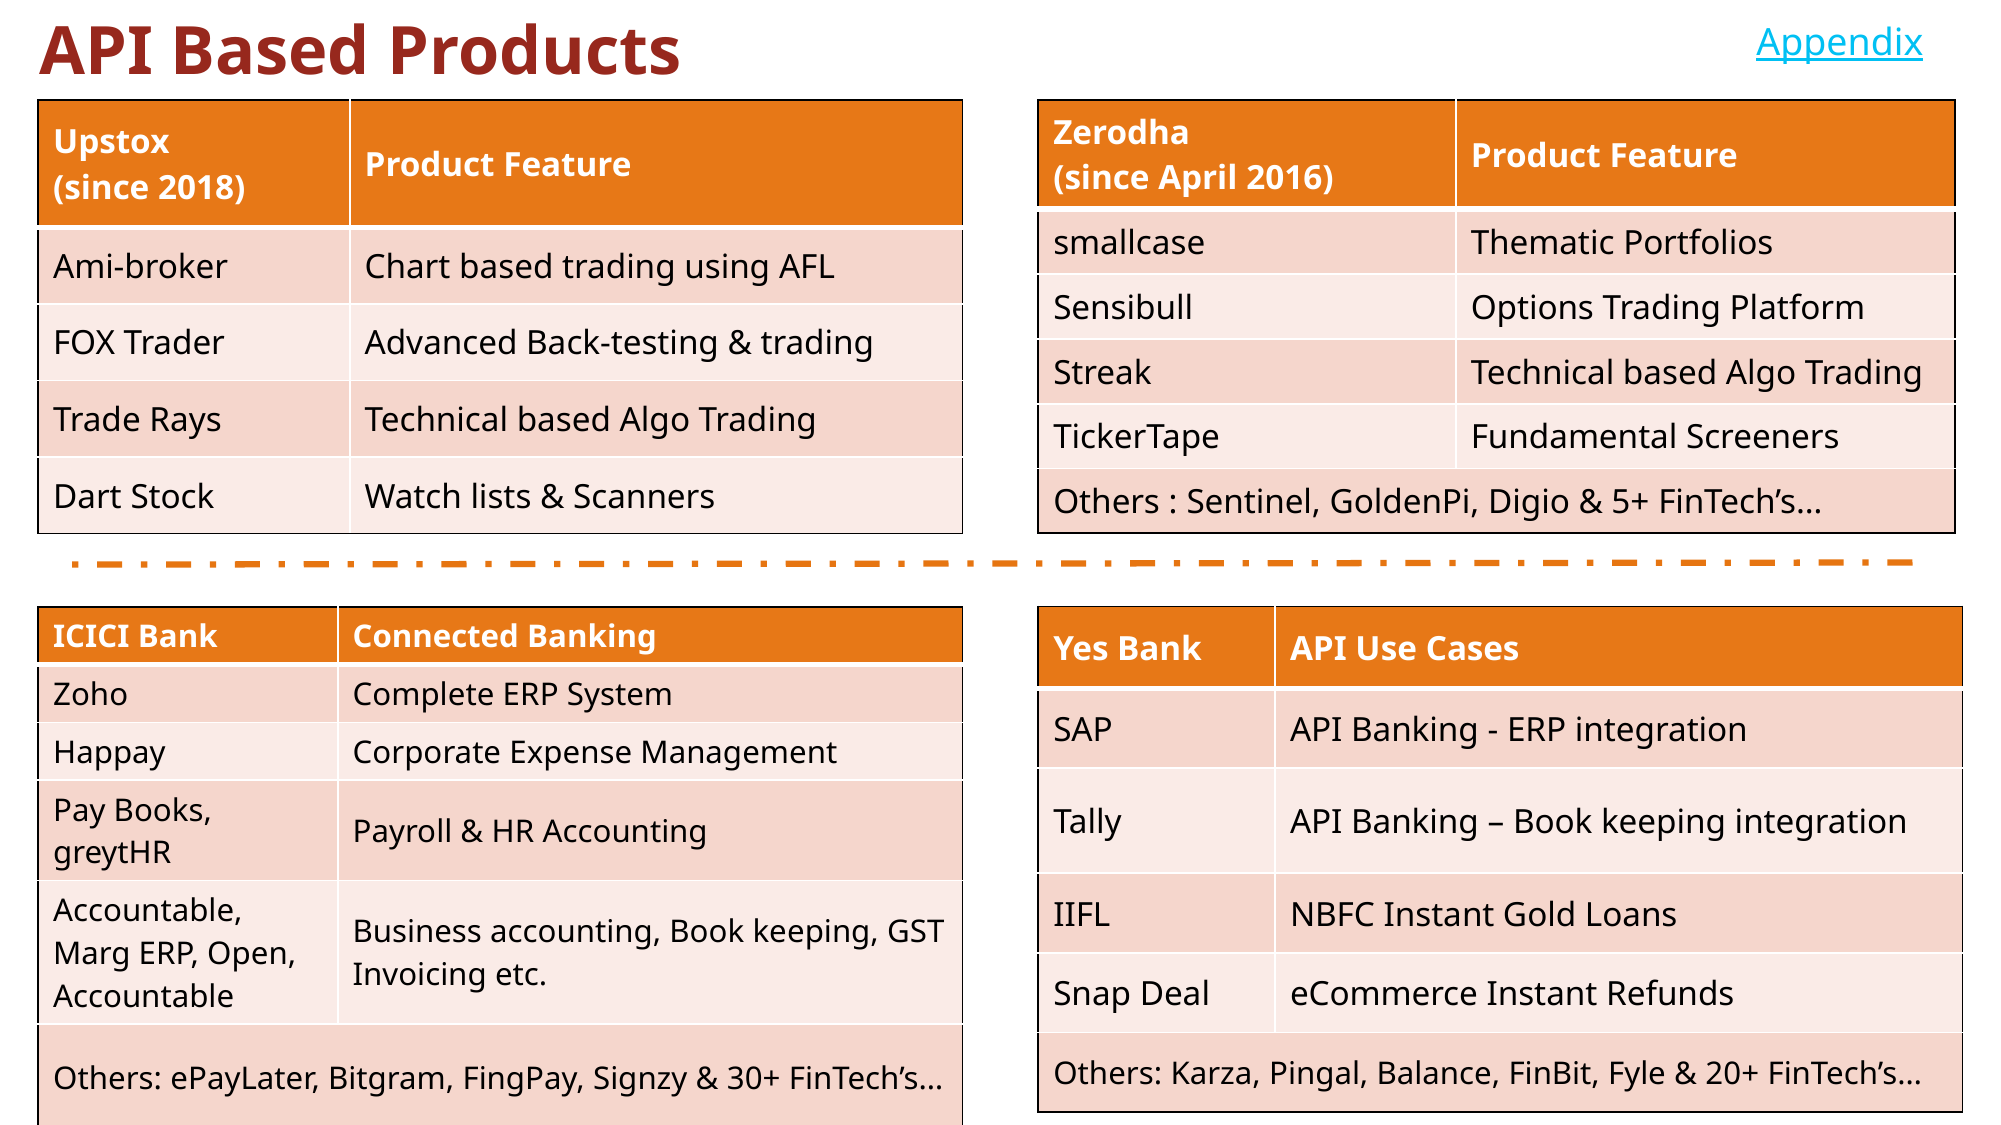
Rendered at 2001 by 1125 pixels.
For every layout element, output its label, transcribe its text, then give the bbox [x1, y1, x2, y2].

text_box Appendix [1741, 10, 1955, 77]
table_cell Happay [39, 723, 337, 779]
table_header Product Feature [1457, 101, 1954, 206]
table_cell Tally [1039, 769, 1274, 872]
table_cell Snap Deal [1039, 954, 1274, 1032]
table_cell Business accounting, Book keeping, GST Invoicing etc. [339, 881, 962, 1023]
table_cell eCommerce Instant Refunds [1276, 954, 1962, 1032]
table_cell Sensibull [1039, 275, 1455, 338]
table_cell Complete ERP System [339, 667, 962, 722]
table_cell Zoho [39, 667, 337, 722]
table_cell Fundamental Screeners [1457, 405, 1954, 468]
table_cell Streak [1039, 340, 1455, 403]
table_cell Accountable, Marg ERP, Open, Accountable [39, 881, 337, 1023]
table_cell Corporate Expense Management [339, 723, 962, 779]
table_cell IIFL [1039, 874, 1274, 952]
table_cell Pay Books, greytHR [39, 781, 337, 880]
table_cell NBFC Instant Gold Loans [1276, 874, 1962, 952]
table_cell Dart Stock [39, 458, 349, 533]
table_cell Advanced Back-testing & trading [351, 305, 962, 380]
table_cell Others : Sentinel, GoldenPi, Digio & 5+ FinTech’s… [1039, 469, 1954, 532]
table_cell TickerTape [1039, 405, 1455, 468]
table_cell API Banking - ERP integration [1276, 691, 1962, 767]
table_header Product Feature [351, 101, 962, 225]
table_header Upstox (since 2018) [39, 101, 349, 225]
table_cell Others: Karza, Pingal, Balance, FinBit, Fyle & 20+ FinTech’s… [1039, 1033, 1962, 1111]
table_cell SAP [1039, 691, 1274, 767]
table_header ICICI Bank [39, 608, 337, 662]
table_cell FOX Trader [39, 305, 349, 380]
table_cell Others: ePayLater, Bitgram, FingPay, Signzy & 30+ FinTech’s… [39, 1025, 962, 1125]
table_header Yes Bank [1039, 607, 1274, 686]
table_cell Thematic Portfolios [1457, 212, 1954, 273]
table_cell Options Trading Platform [1457, 275, 1954, 338]
table_cell API Banking – Book keeping integration [1276, 769, 1962, 872]
table_cell Payroll & HR Accounting [339, 781, 962, 880]
table_cell smallcase [1039, 212, 1455, 273]
list API Based Products [24, 0, 1941, 124]
table_cell Watch lists & Scanners [351, 458, 962, 533]
table_cell Technical based Algo Trading [1457, 340, 1954, 403]
table_cell Technical based Algo Trading [351, 381, 962, 456]
table_header Zerodha (since April 2016) [1039, 101, 1455, 206]
table_cell Chart based trading using AFL [351, 230, 962, 303]
table_header Connected Banking [339, 608, 962, 662]
table_cell Ami-broker [39, 230, 349, 303]
table_cell Trade Rays [39, 381, 349, 456]
table_header API Use Cases [1276, 607, 1962, 686]
